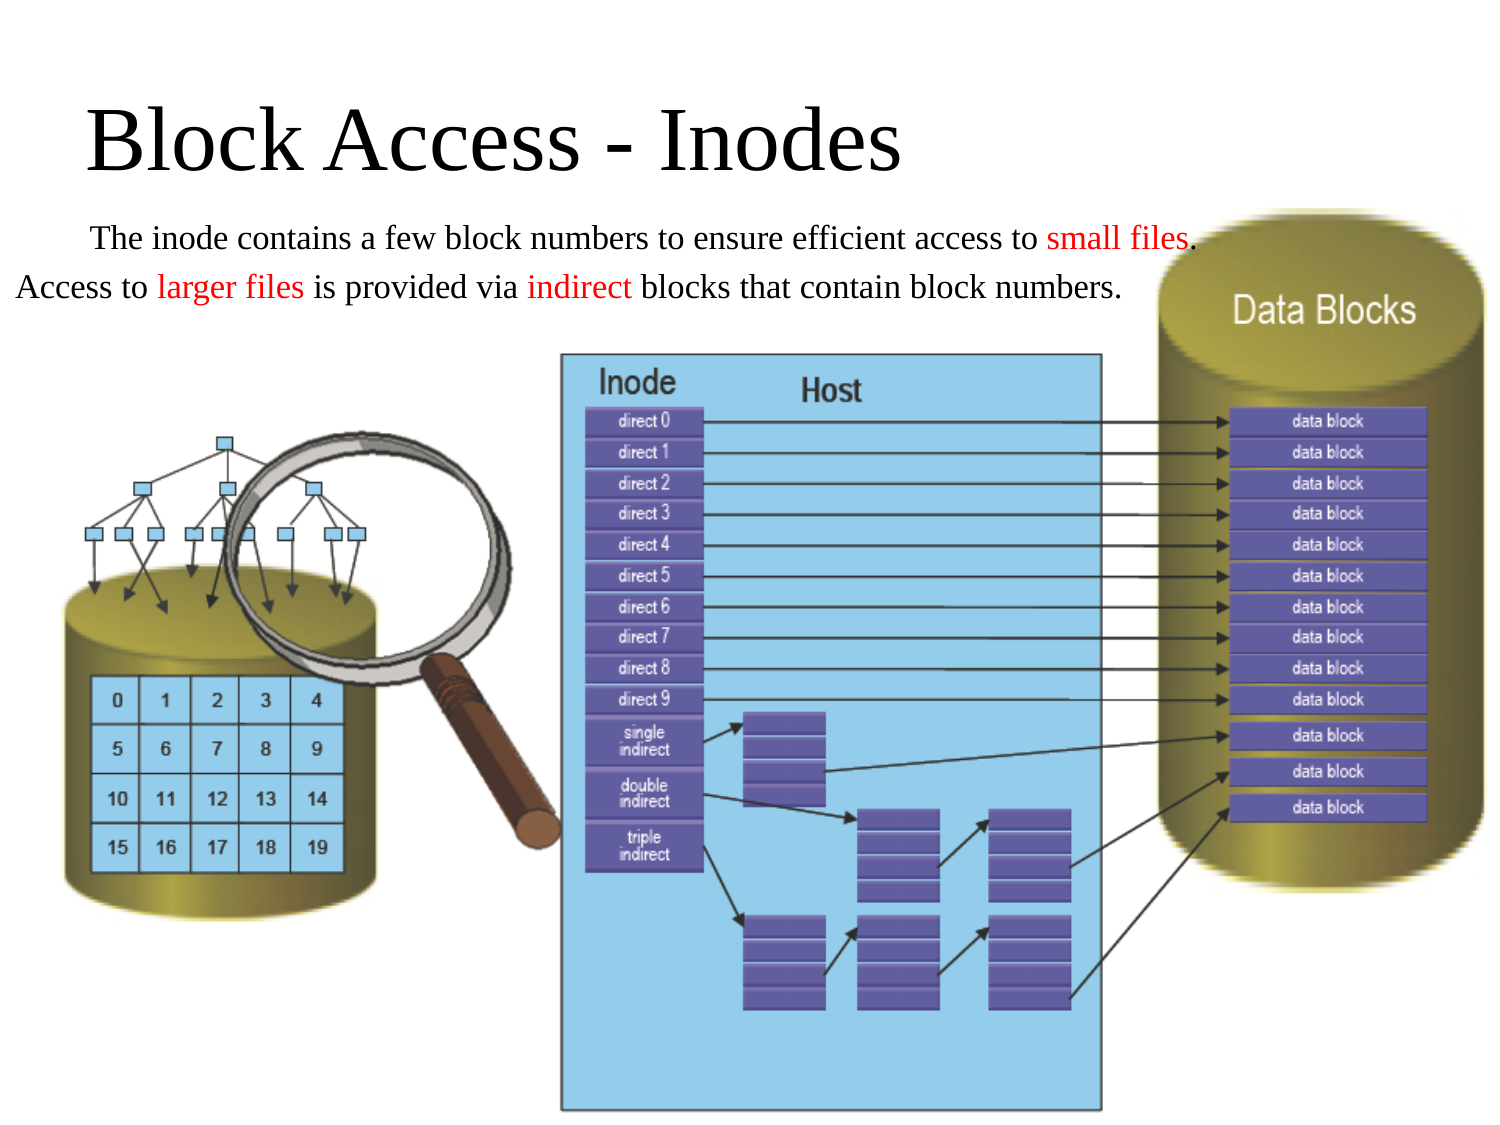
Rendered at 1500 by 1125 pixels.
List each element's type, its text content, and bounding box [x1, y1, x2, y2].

picture [46, 188, 1500, 1125]
list The inode contains a few block numbers to ensure efficient access to small files. Access to larger files is provided via indirect blocks that contain block numbers. [0, 199, 46, 326]
title Block Access - Inodes [70, 82, 1421, 188]
